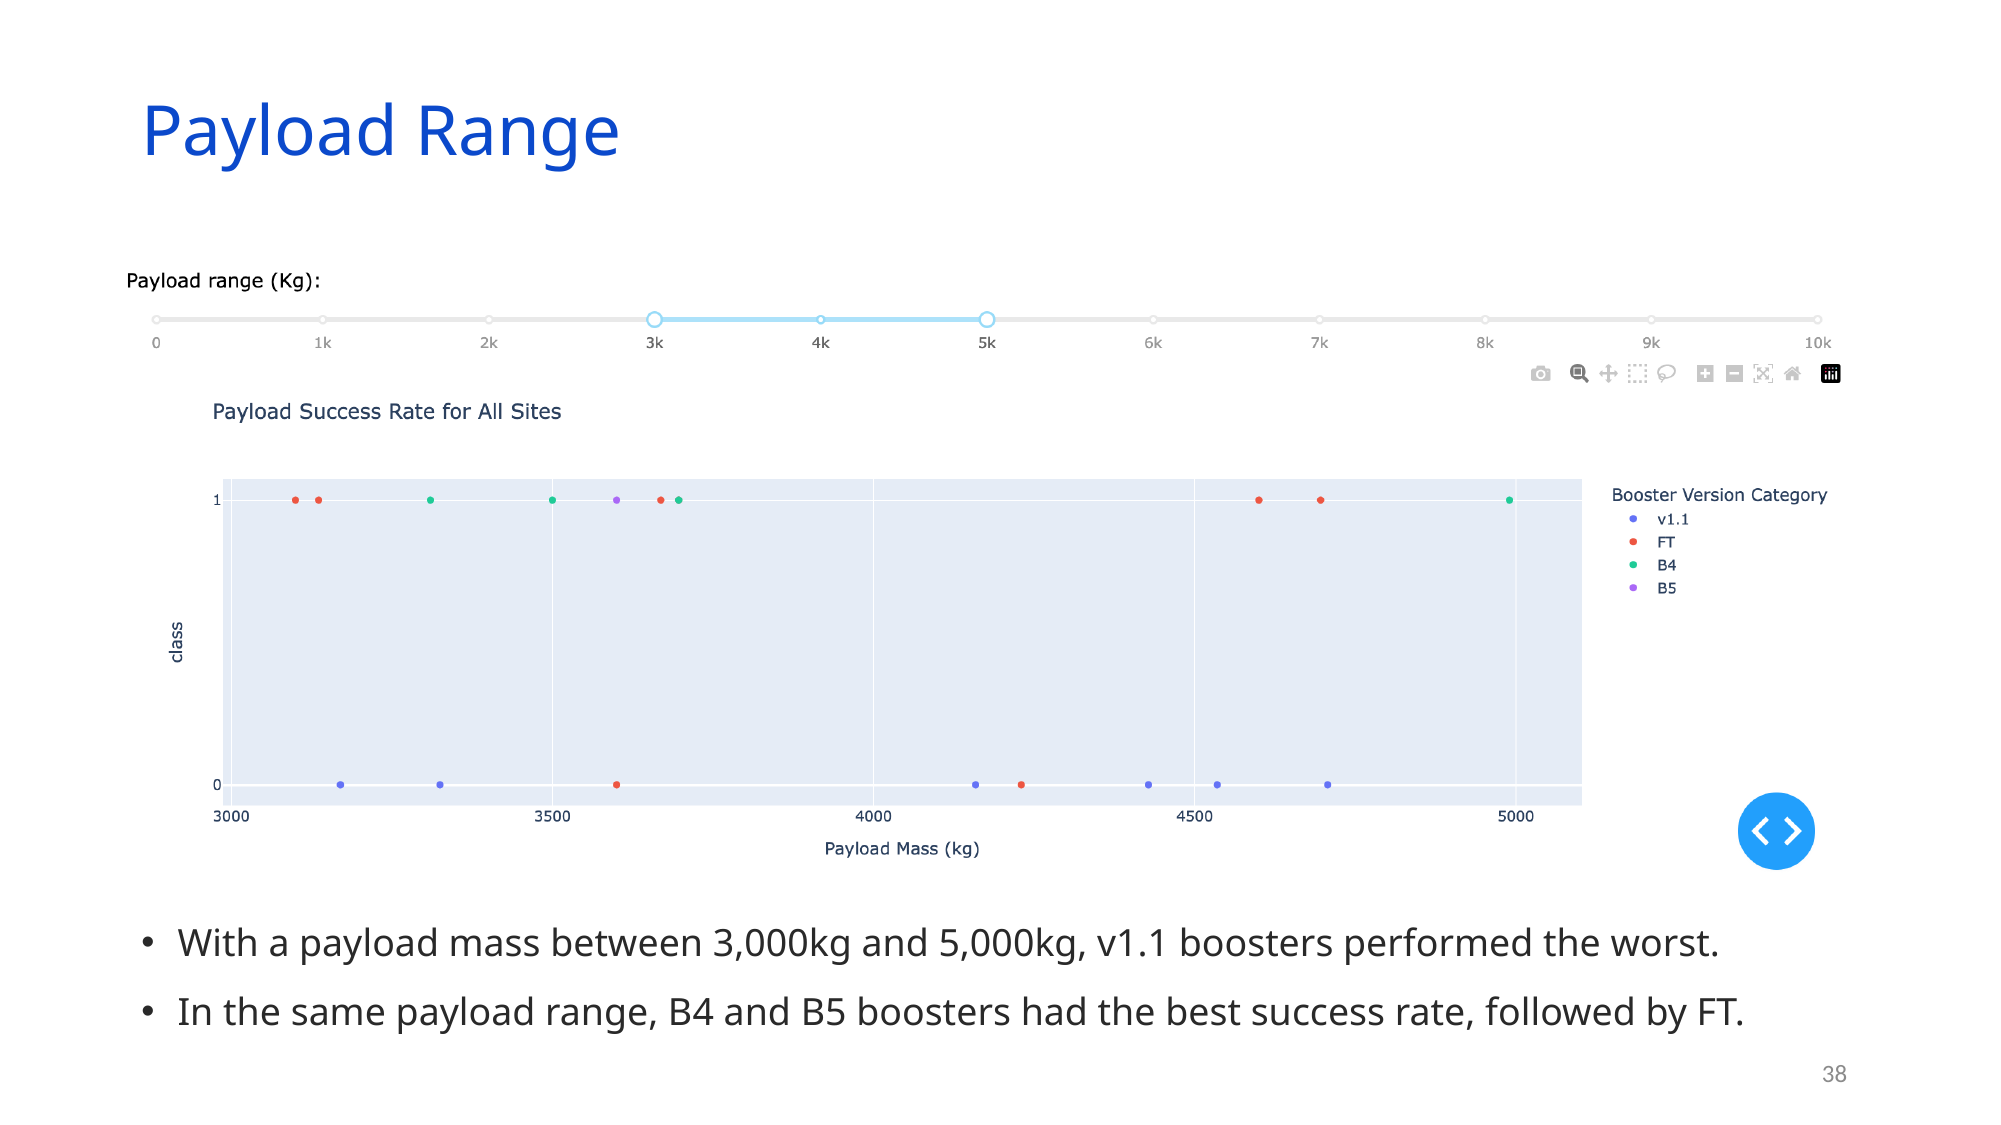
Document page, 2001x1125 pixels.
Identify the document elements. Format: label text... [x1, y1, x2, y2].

picture [125, 231, 1850, 890]
slide_number 38 [1412, 1042, 1863, 1103]
list With a payload mass between 3,000kg and 5,000kg, v1.1 boosters performed the worst. In the same payload range, B4 and B5 boosters had the best success rate, followed by FT. [126, 911, 1791, 1043]
text_box Payload Range [126, 88, 1852, 179]
